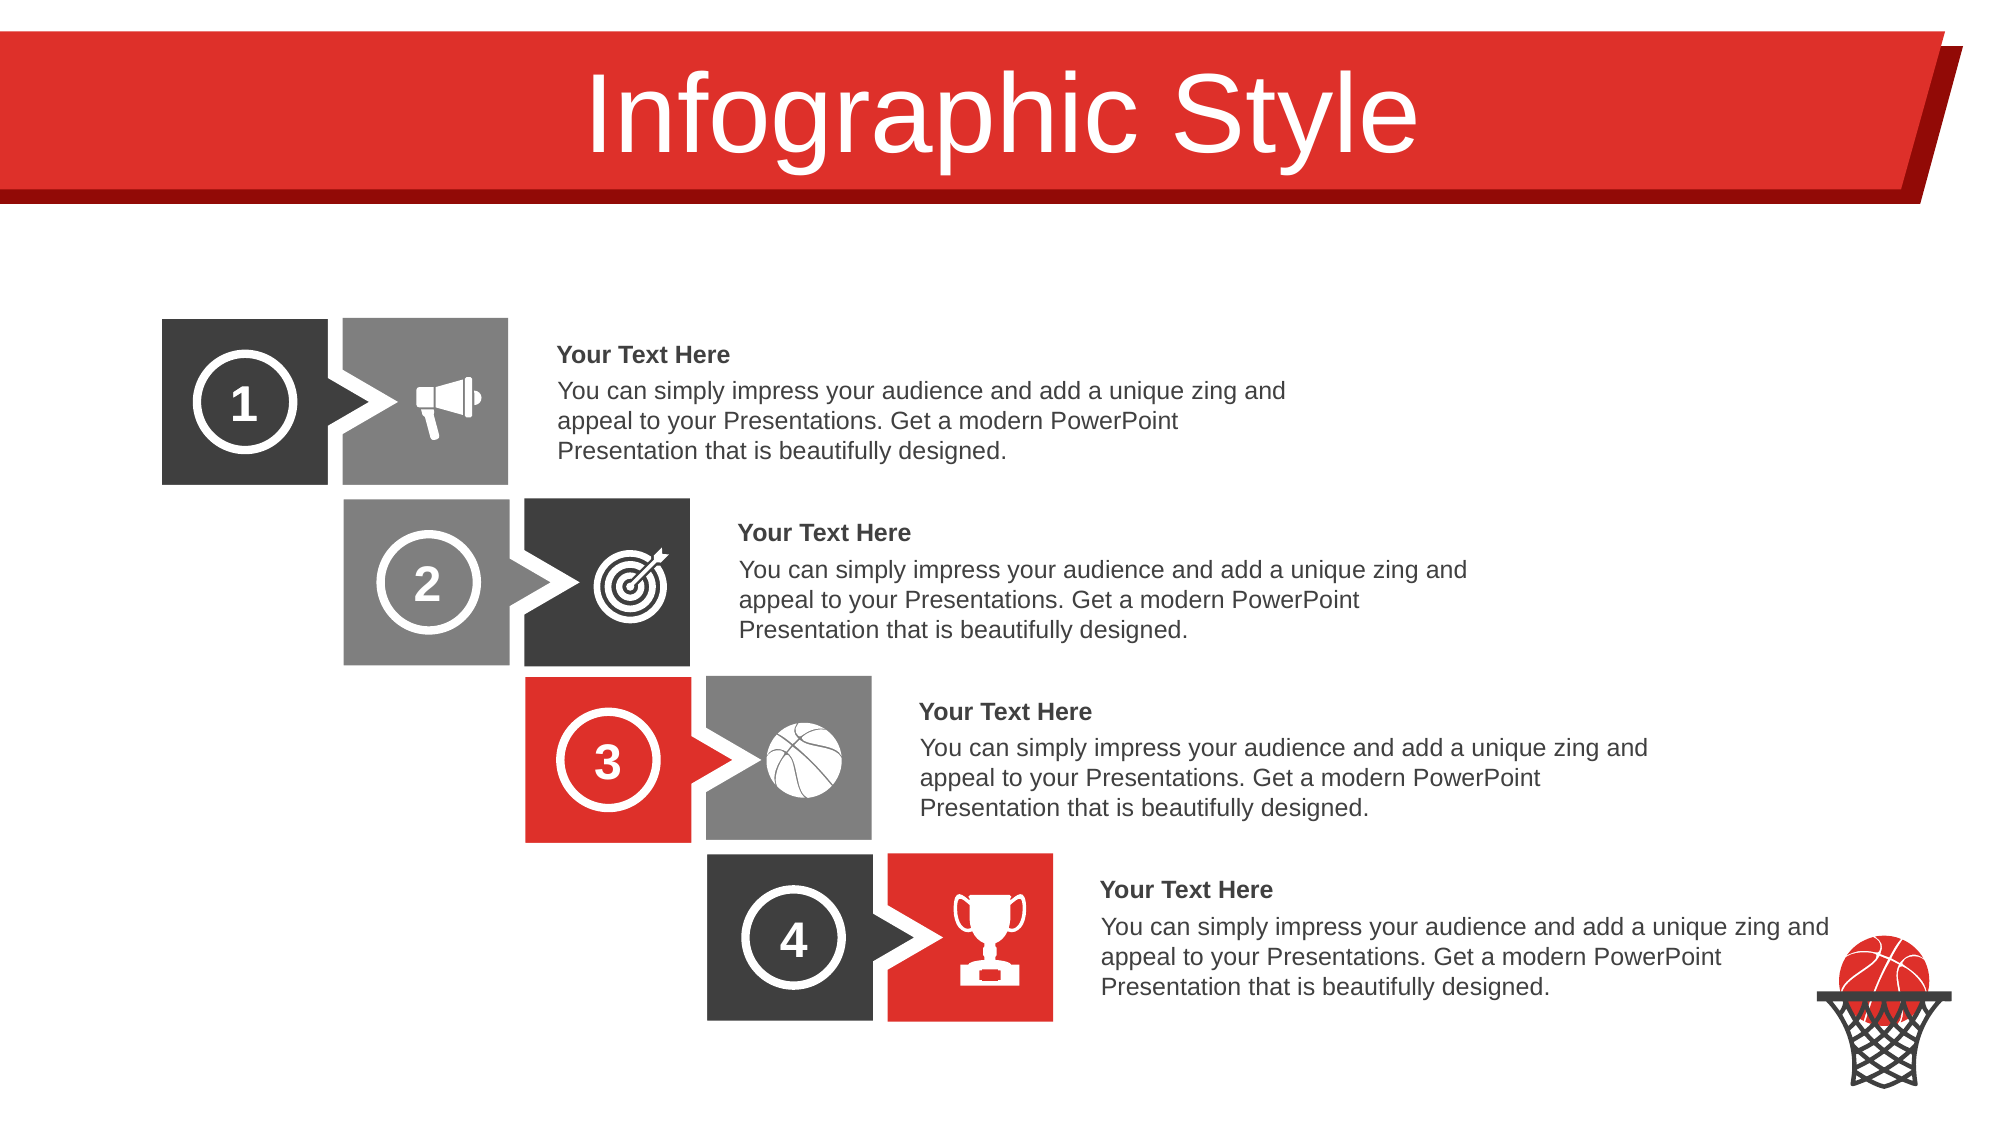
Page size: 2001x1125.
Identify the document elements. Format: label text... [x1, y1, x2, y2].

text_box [699, 847, 1054, 1028]
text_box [1084, 866, 1877, 1009]
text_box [517, 669, 872, 851]
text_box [722, 509, 1497, 652]
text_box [766, 722, 842, 798]
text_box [541, 330, 1316, 474]
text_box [154, 311, 509, 493]
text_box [903, 687, 1678, 831]
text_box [336, 492, 690, 673]
list Infographic Style [53, 52, 1952, 172]
